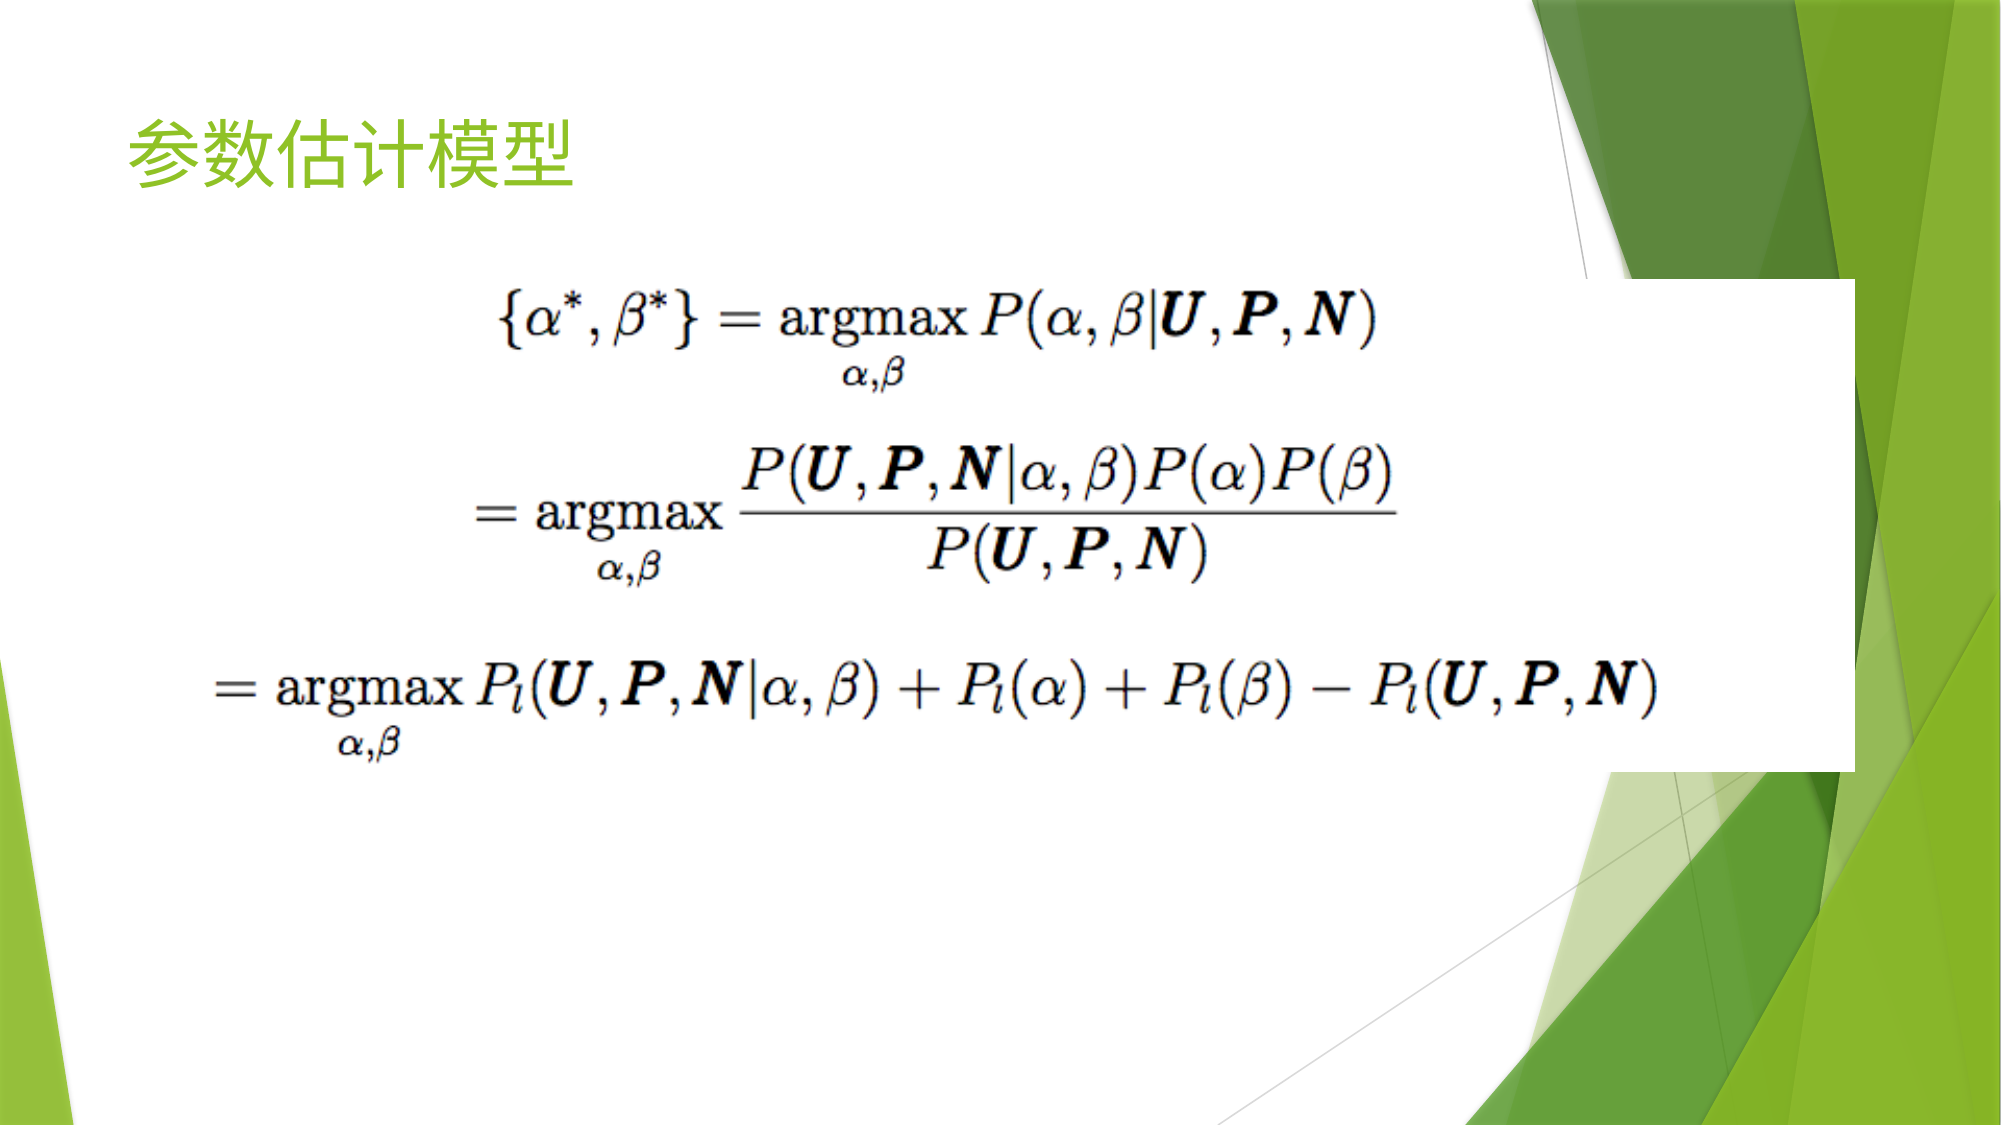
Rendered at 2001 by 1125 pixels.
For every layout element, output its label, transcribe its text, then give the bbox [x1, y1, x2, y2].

picture [23, 279, 1856, 772]
title 参数估计模型 [111, 99, 1522, 279]
